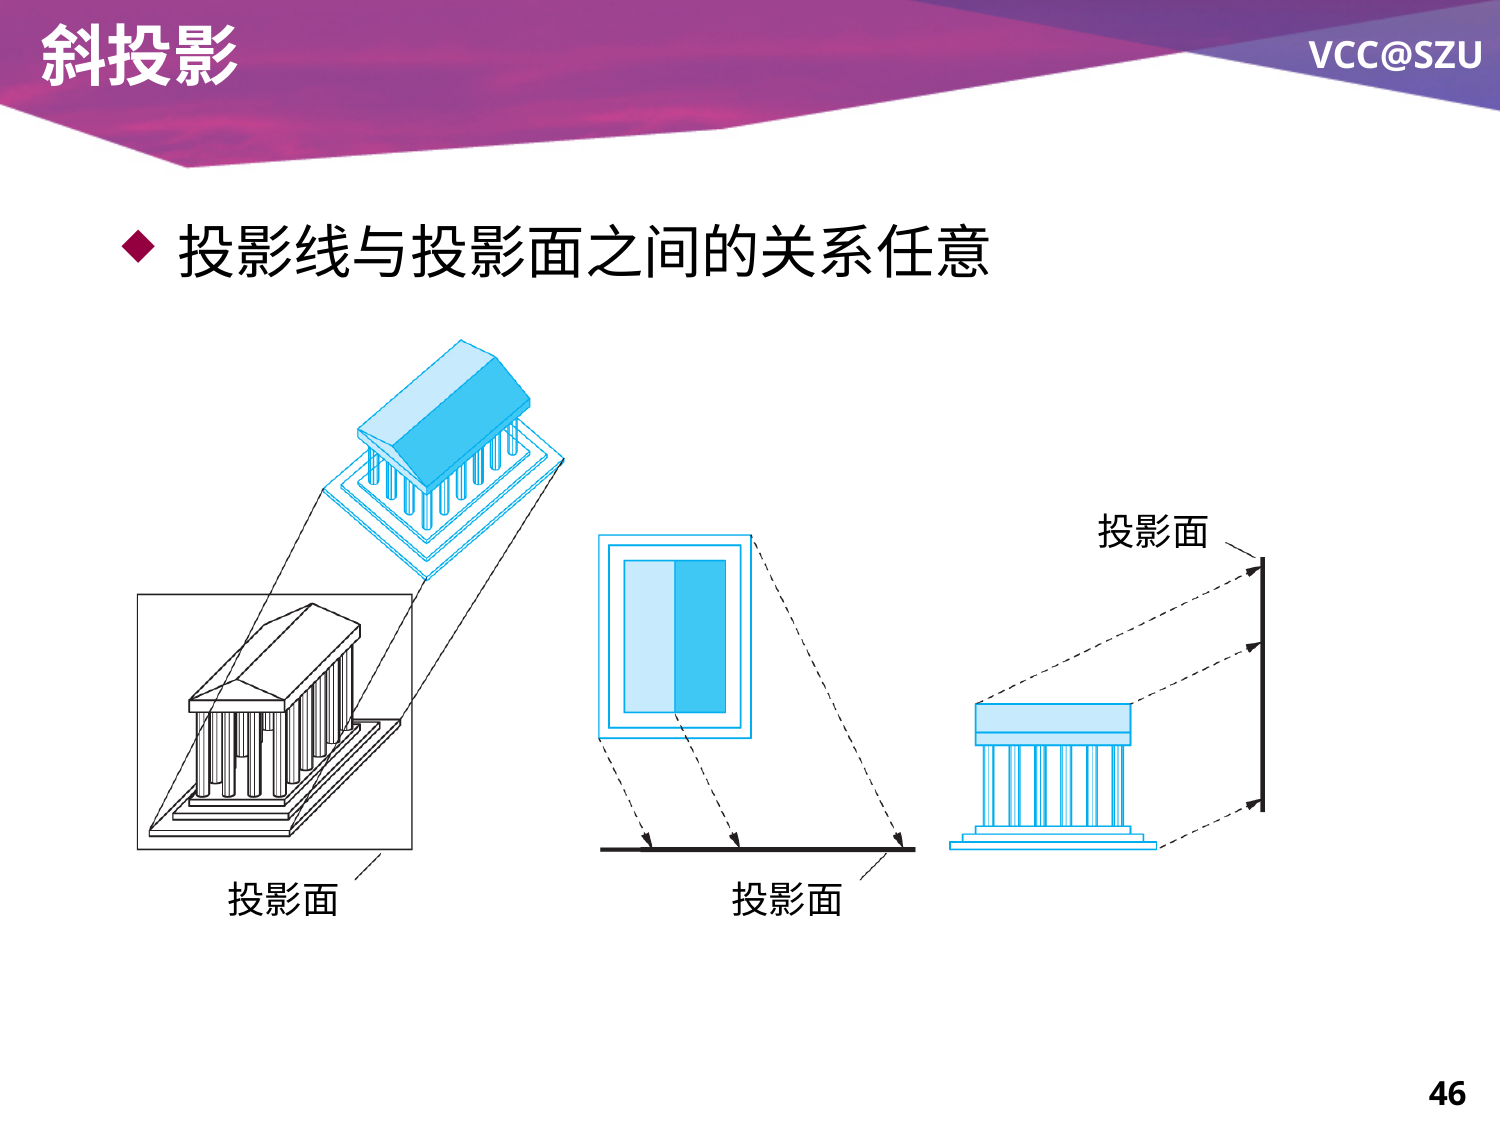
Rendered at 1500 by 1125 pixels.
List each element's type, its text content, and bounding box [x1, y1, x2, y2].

slide_number 46 [1384, 1065, 1500, 1125]
title 斜投影 [25, 15, 1320, 104]
list 投影线与投影面之间的关系任意 [103, 216, 1397, 930]
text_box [147, 500, 1225, 979]
picture [0, 0, 1500, 1125]
